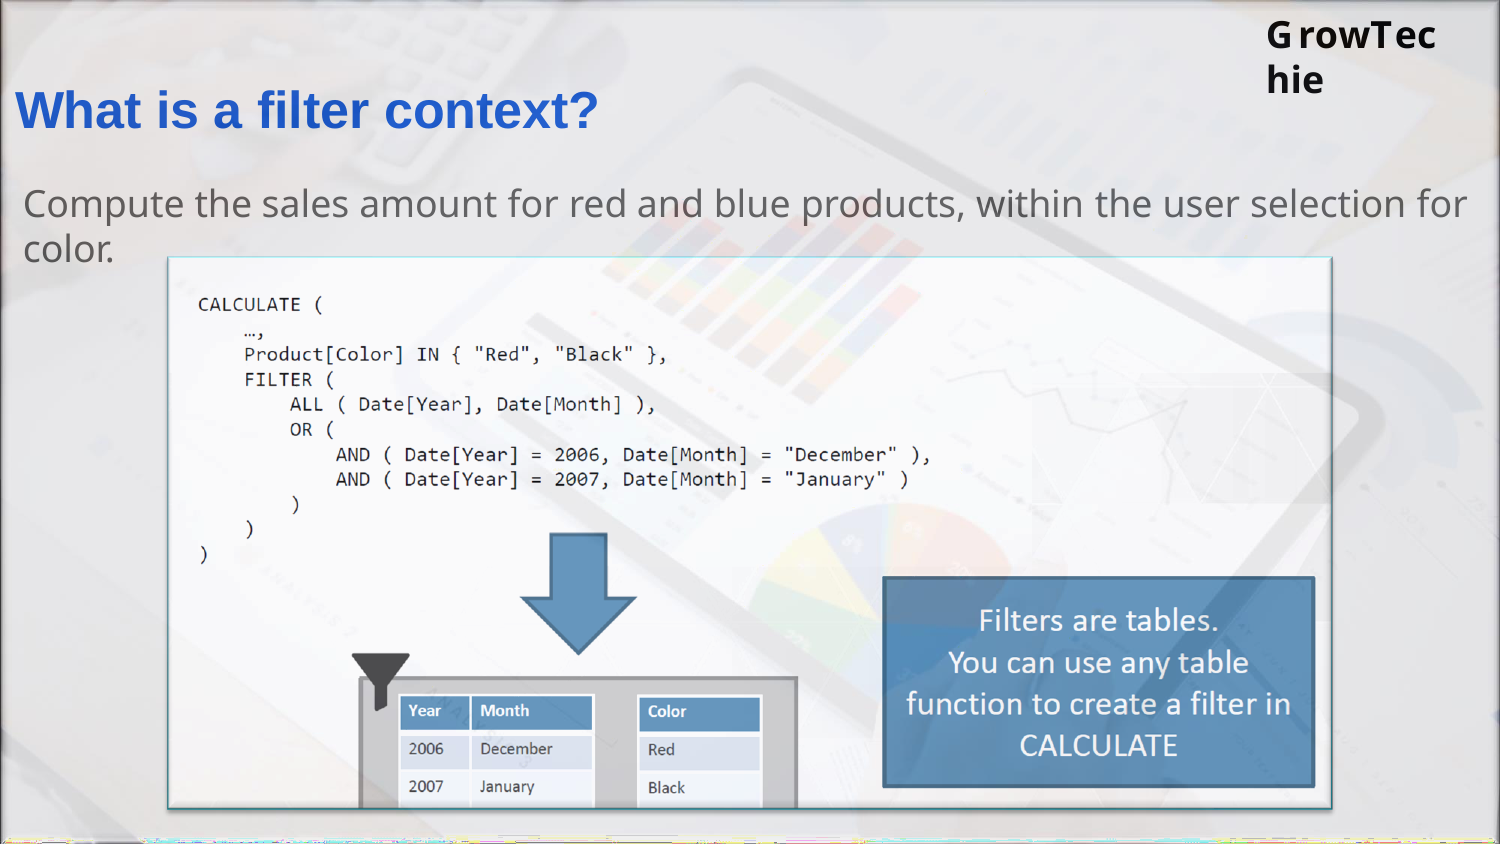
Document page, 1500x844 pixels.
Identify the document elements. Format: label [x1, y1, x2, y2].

text_box [0, 0, 1500, 844]
